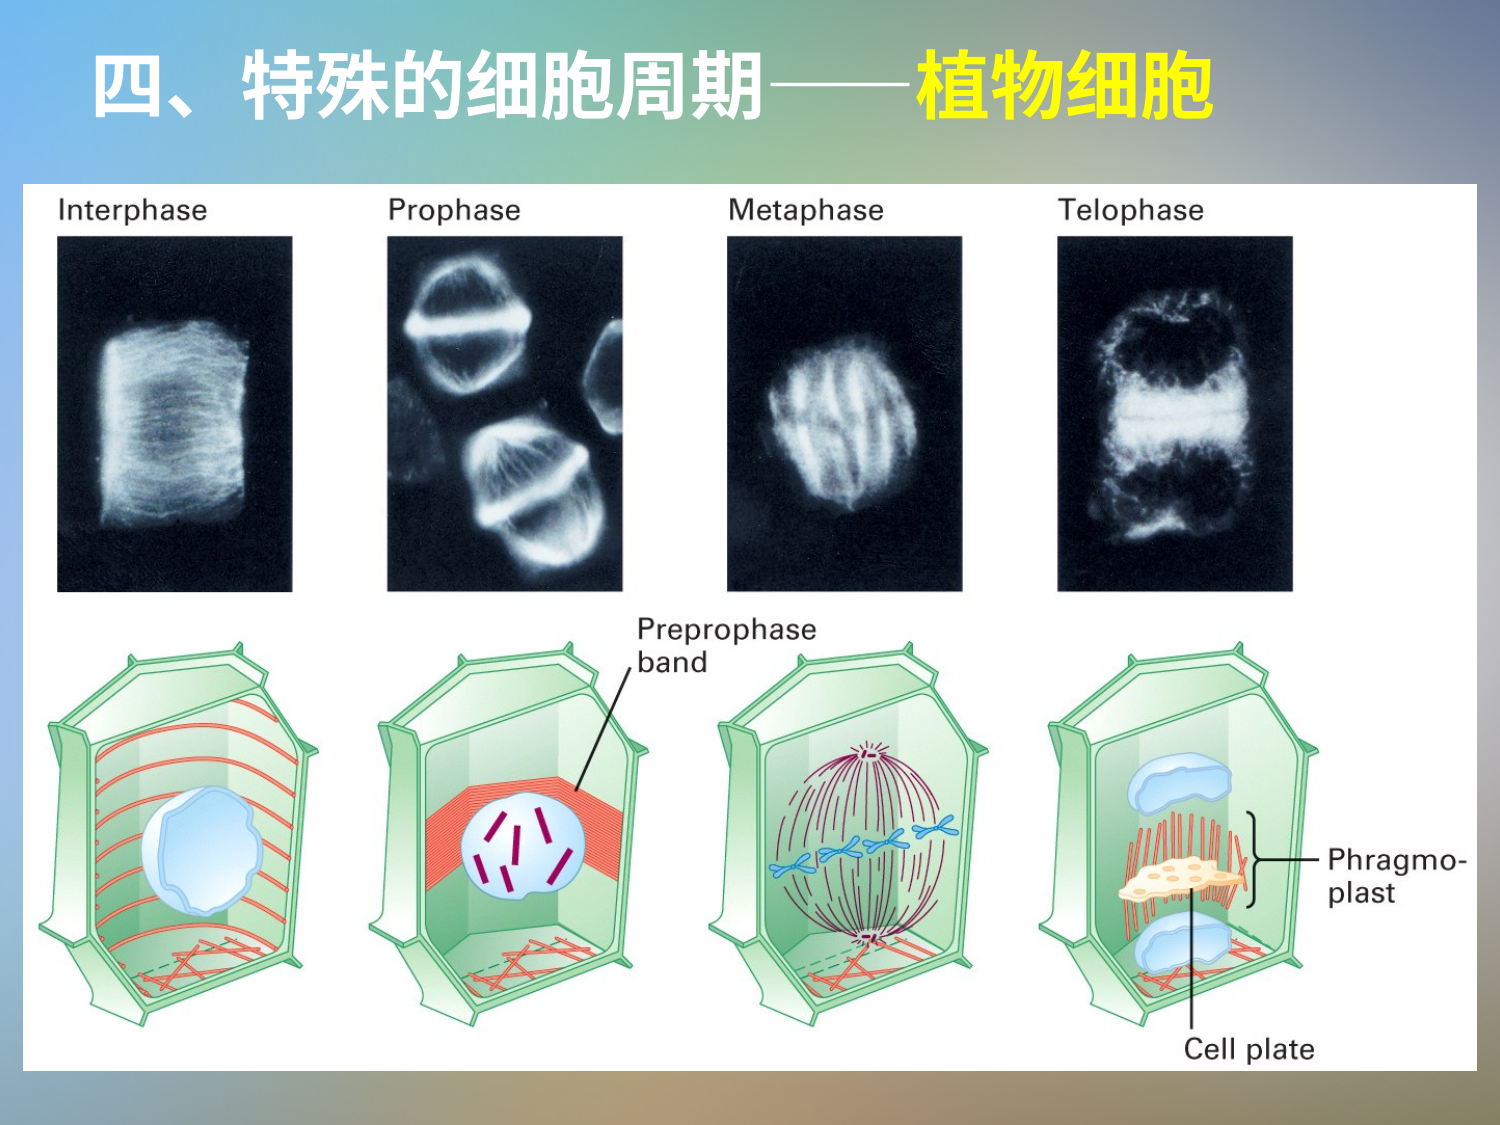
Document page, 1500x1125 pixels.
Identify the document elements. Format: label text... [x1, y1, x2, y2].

title 四、特殊的细胞周期——植物细胞 [75, 23, 1425, 143]
picture [0, 0, 1500, 1125]
